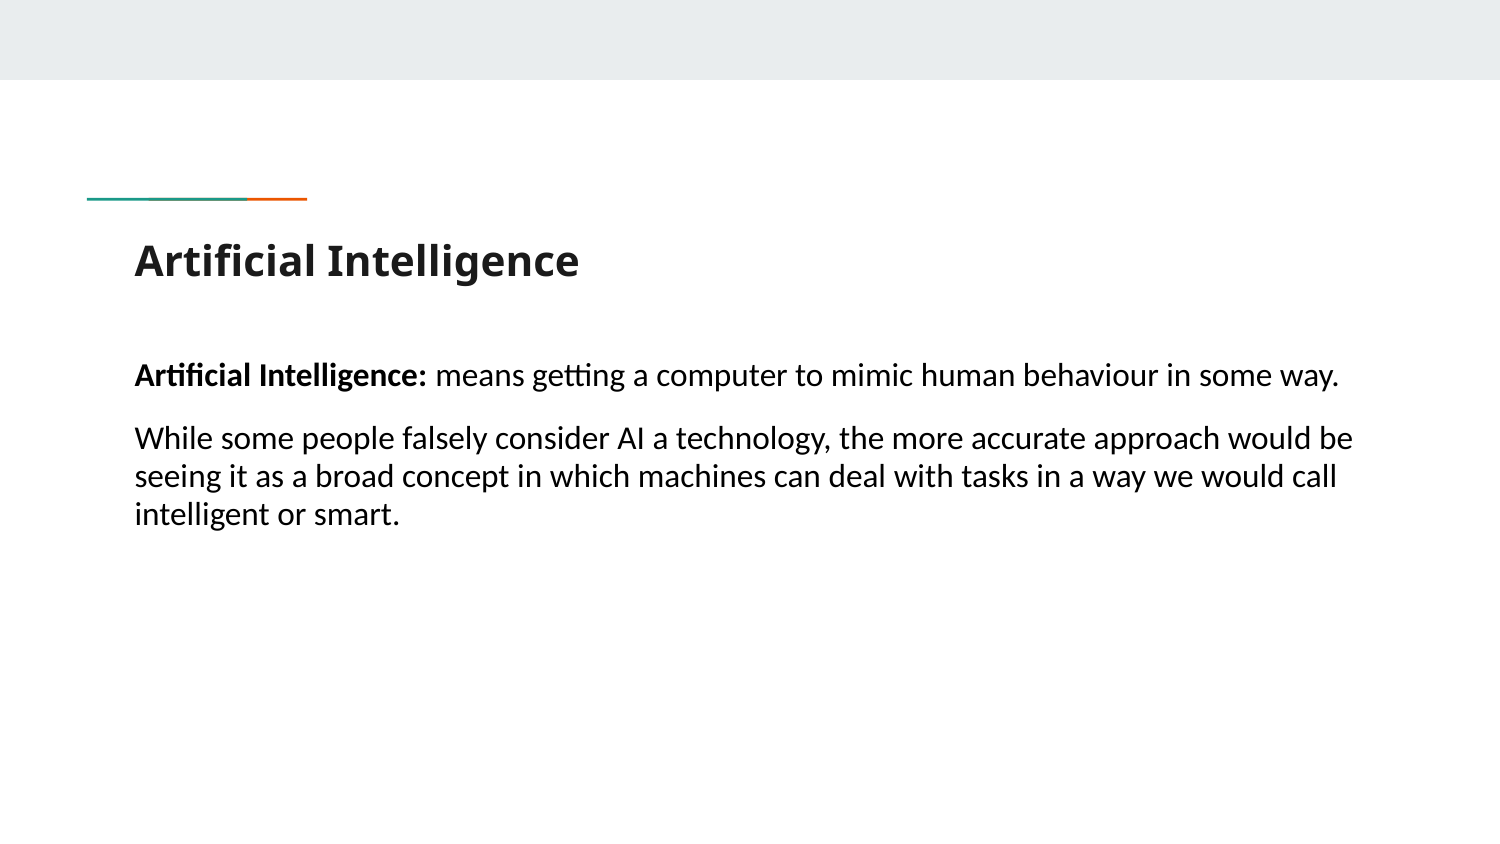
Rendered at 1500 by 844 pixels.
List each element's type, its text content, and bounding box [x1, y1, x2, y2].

title Artificial Intelligence [119, 216, 1381, 305]
list Artificial Intelligence: means getting a computer to mimic human behaviour in some way. While some people falsely consider AI a technology, the more accurate approach would be seeing it as a broad concept in which machines can deal with tasks in a way we would call intelligent or smart. [119, 341, 1381, 712]
